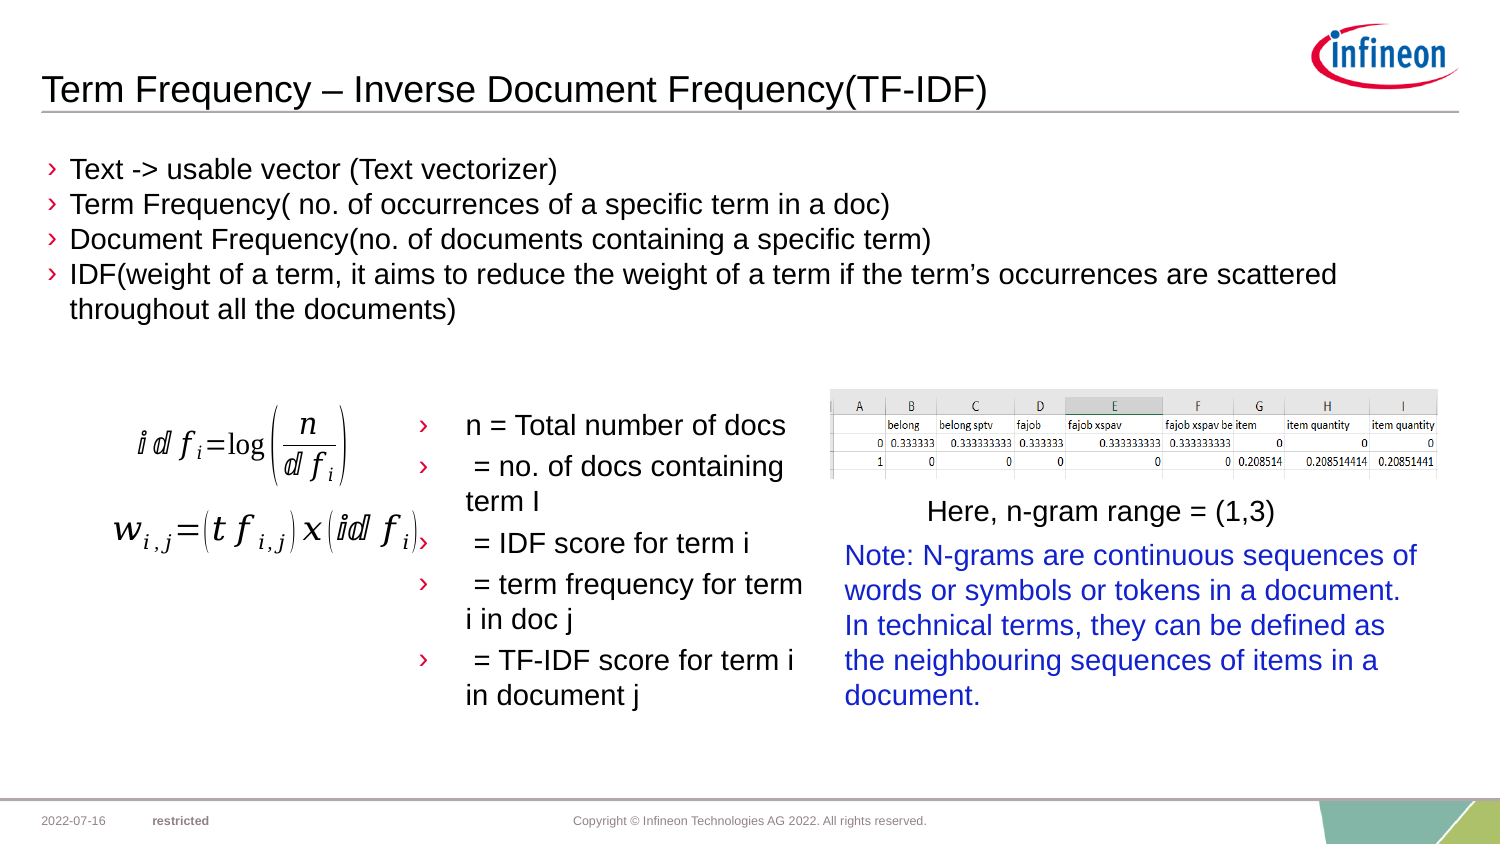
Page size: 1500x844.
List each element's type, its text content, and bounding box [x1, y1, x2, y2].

title Term Frequency – Inverse Document Frequency(TF-IDF) [41, 23, 1224, 112]
picture [829, 389, 1438, 480]
text_box Text -> usable vector (Text vectorizer) Term Frequency( no. of occurrences of a specific term in a doc) Document Frequency(no. of documents containing a specific term) IDF(weight of a term, it aims to reduce the weight of a term if the term’s occurrences are scattered throughout all the documents) [47, 150, 1465, 770]
text_box Here, n-gram range = (1,3) [926, 491, 1341, 527]
text_box Note: N-grams are continuous sequences of words or symbols or tokens in a document. In technical terms, they can be defined as the neighbouring sequences of items in a document. [844, 536, 1424, 712]
picture [0, 799, 1500, 844]
picture [0, 0, 1500, 112]
